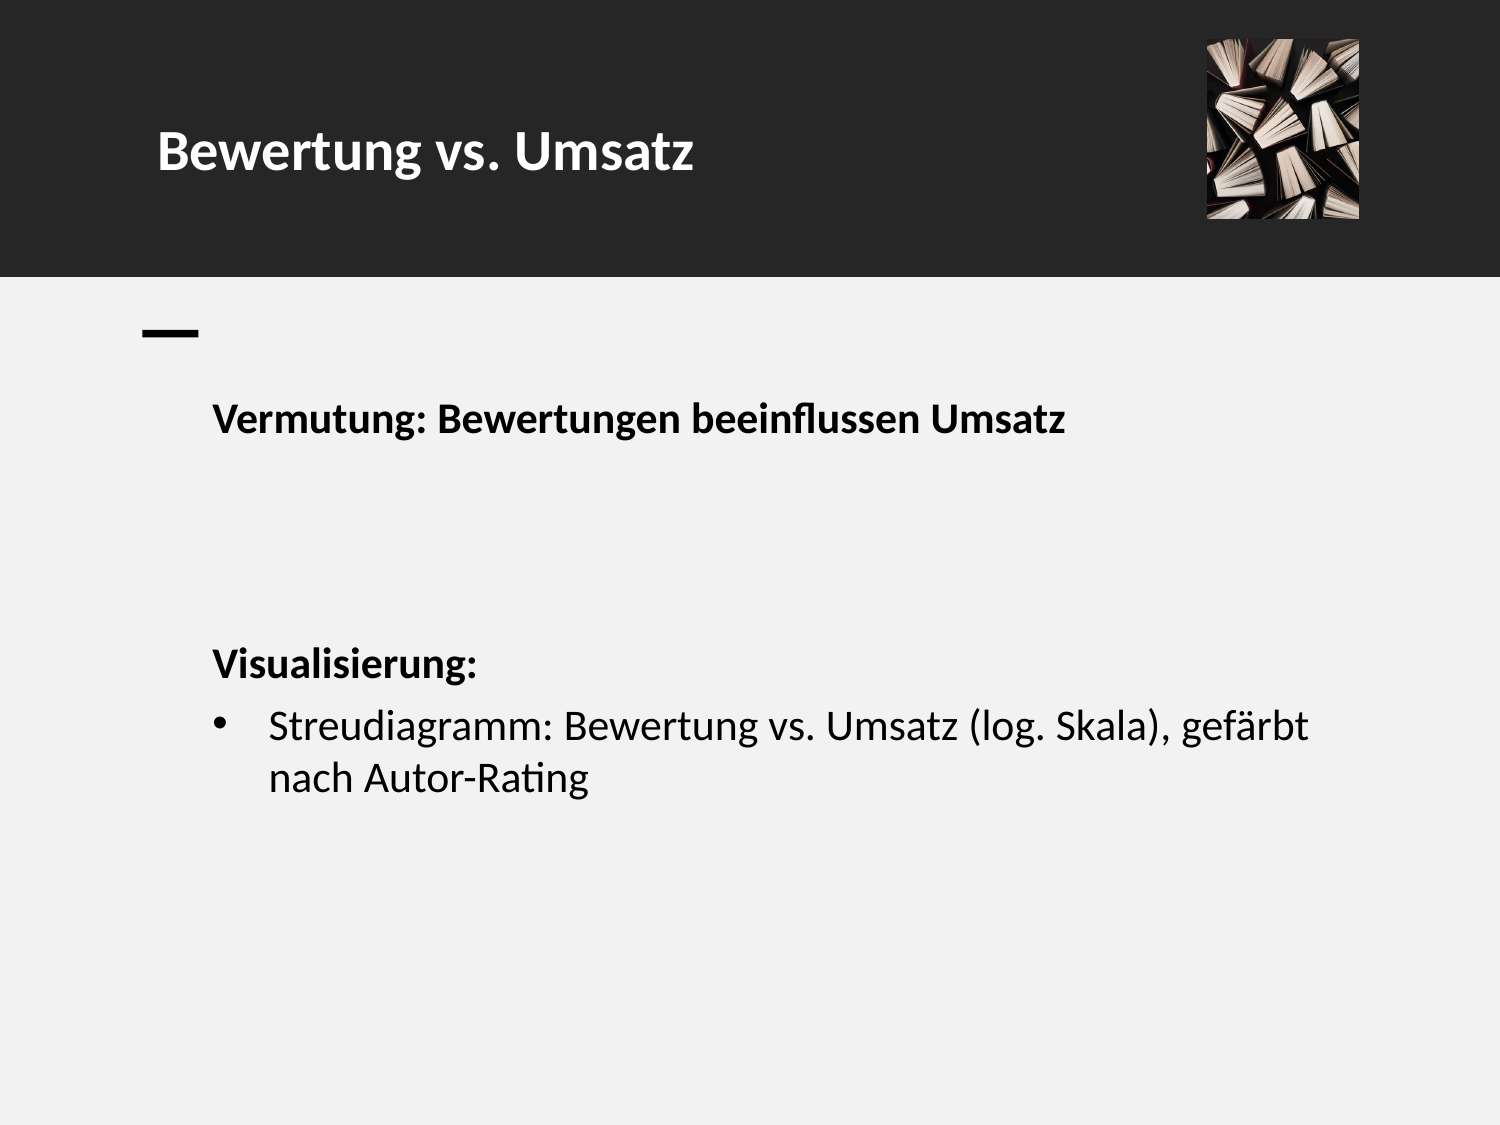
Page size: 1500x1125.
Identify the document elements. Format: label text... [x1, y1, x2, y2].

text_box [0, 0, 1500, 275]
list Vermutung: Bewertungen beeinflussen Umsatz Visualisierung: Streudiagramm: Bewertung vs. Umsatz (log. Skala), gefärbt nach Autor-Rating [197, 382, 1413, 1033]
title Bewertung vs. Umsatz [142, 104, 1359, 253]
text_box [140, 328, 201, 339]
picture [1206, 39, 1360, 220]
text_box [0, 275, 1500, 1125]
